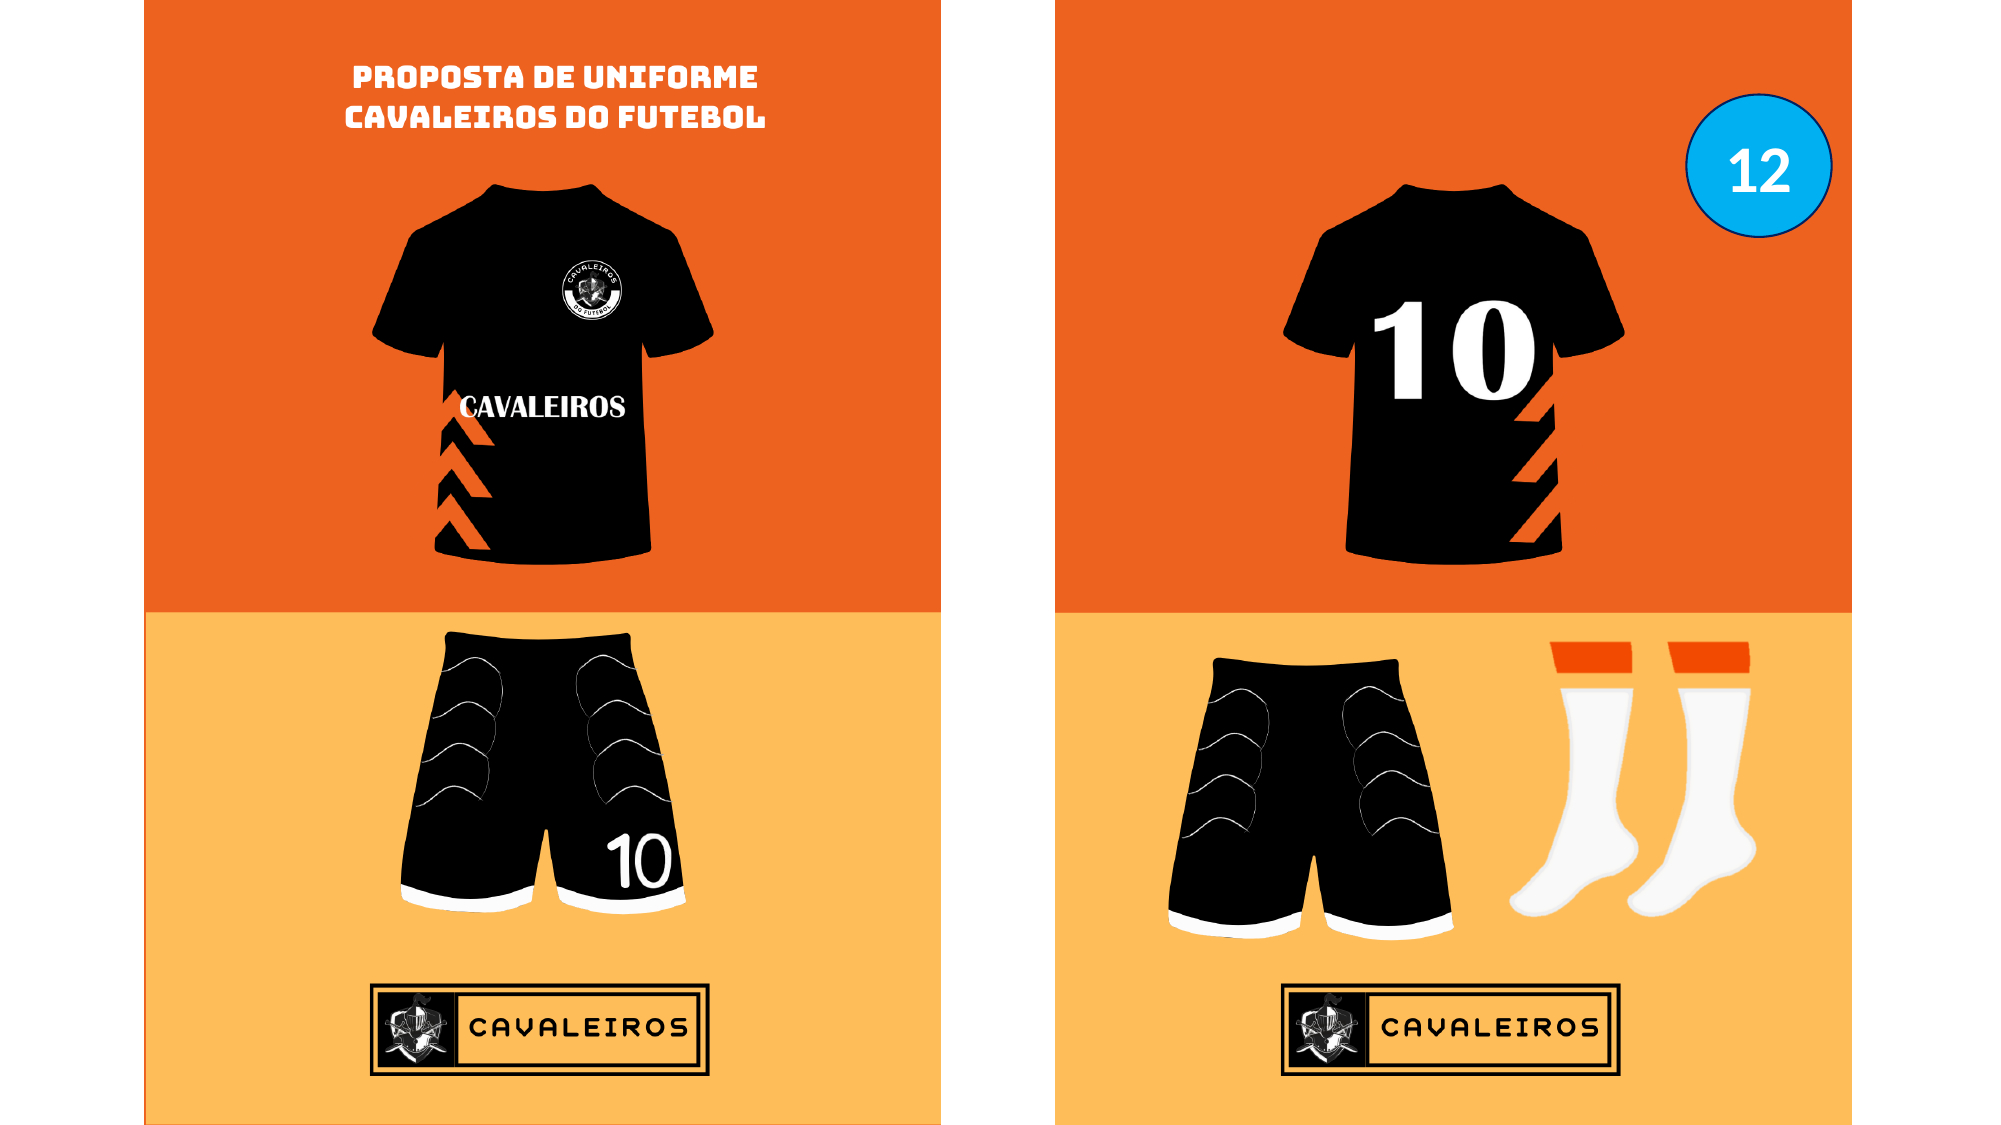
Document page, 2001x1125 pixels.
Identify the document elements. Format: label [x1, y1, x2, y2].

picture [144, 0, 941, 1125]
picture [1055, 0, 1852, 1125]
